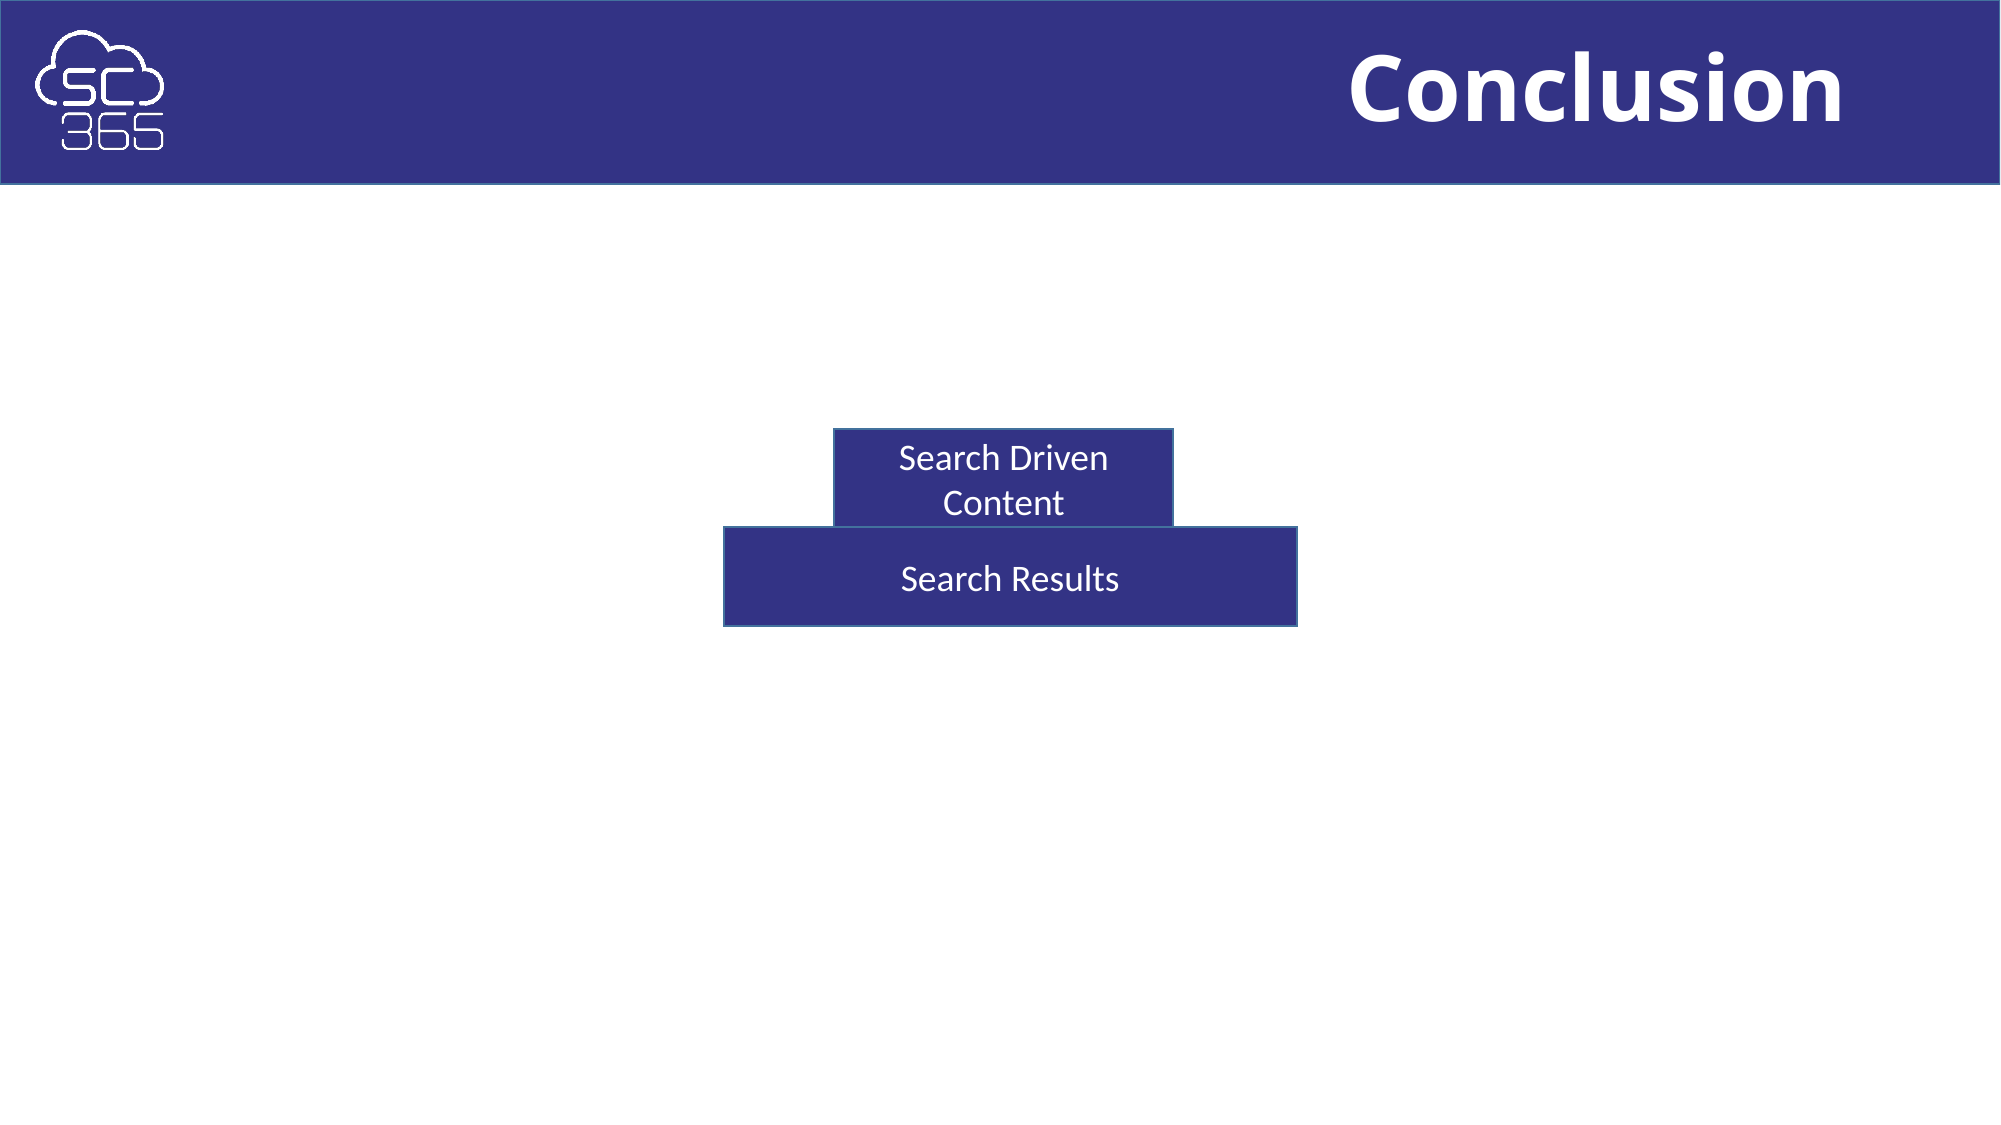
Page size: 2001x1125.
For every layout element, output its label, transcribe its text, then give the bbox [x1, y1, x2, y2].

text_box Search Results [723, 526, 1298, 627]
title Conclusion [137, 5, 1863, 179]
text_box Search Driven Content [833, 428, 1174, 528]
picture [35, 30, 137, 150]
